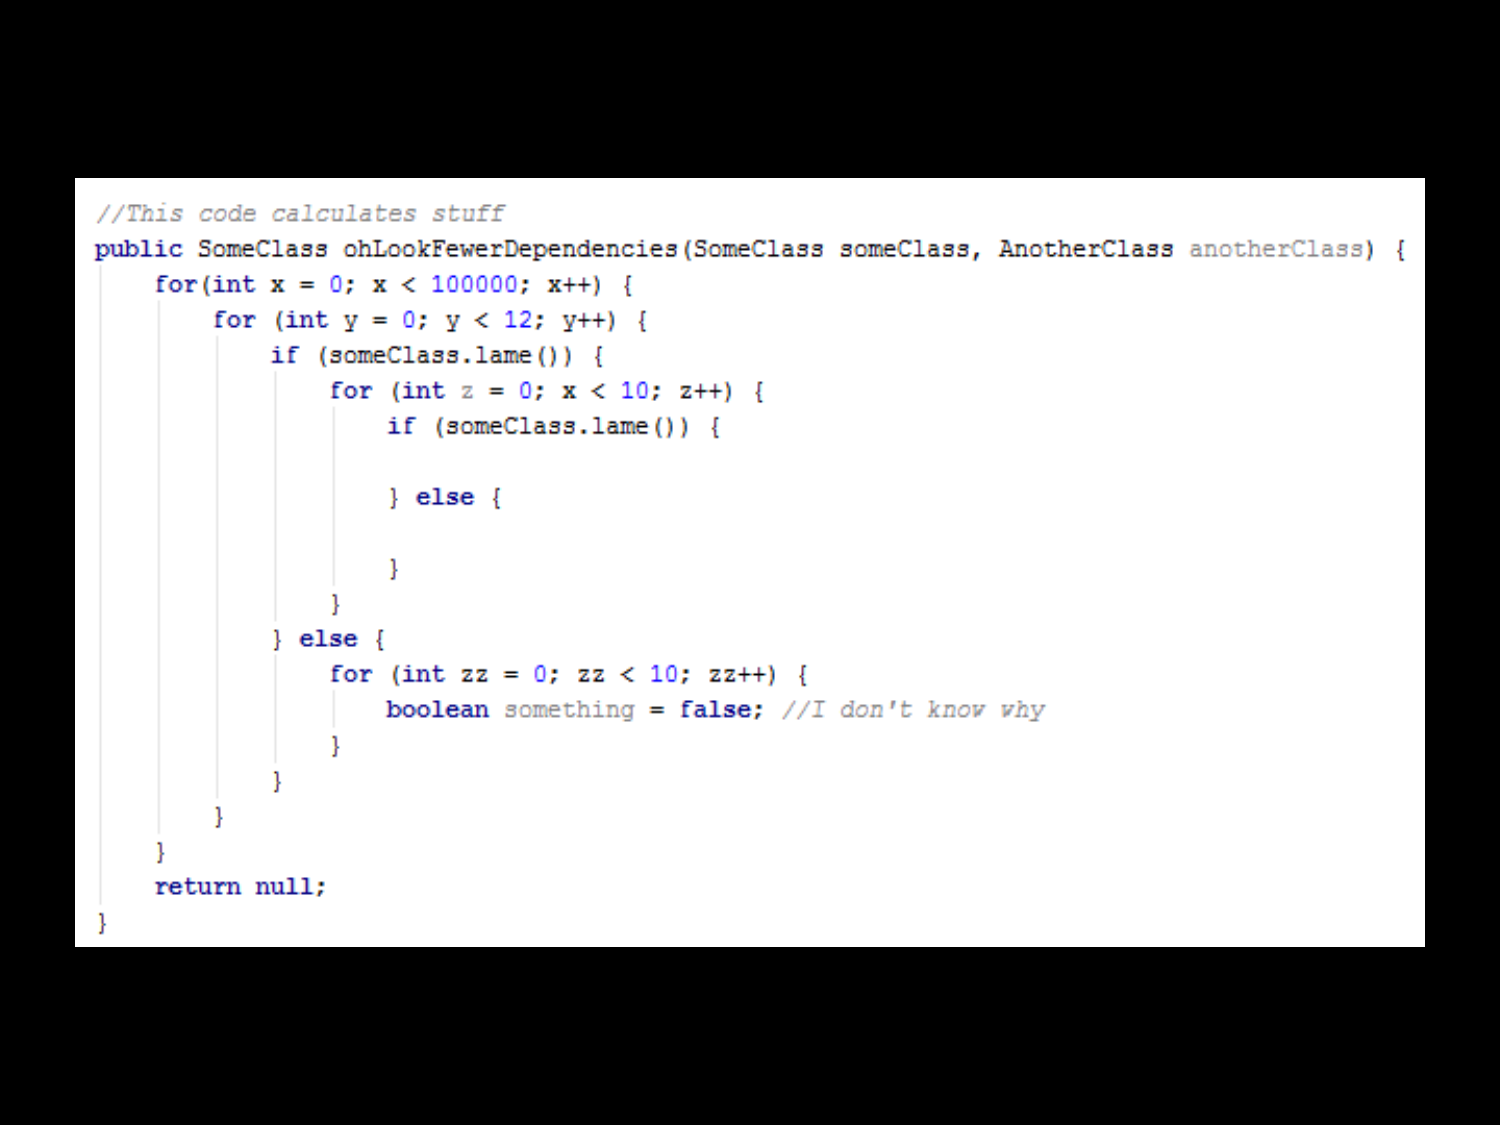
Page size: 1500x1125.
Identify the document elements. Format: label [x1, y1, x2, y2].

picture [74, 177, 1425, 948]
